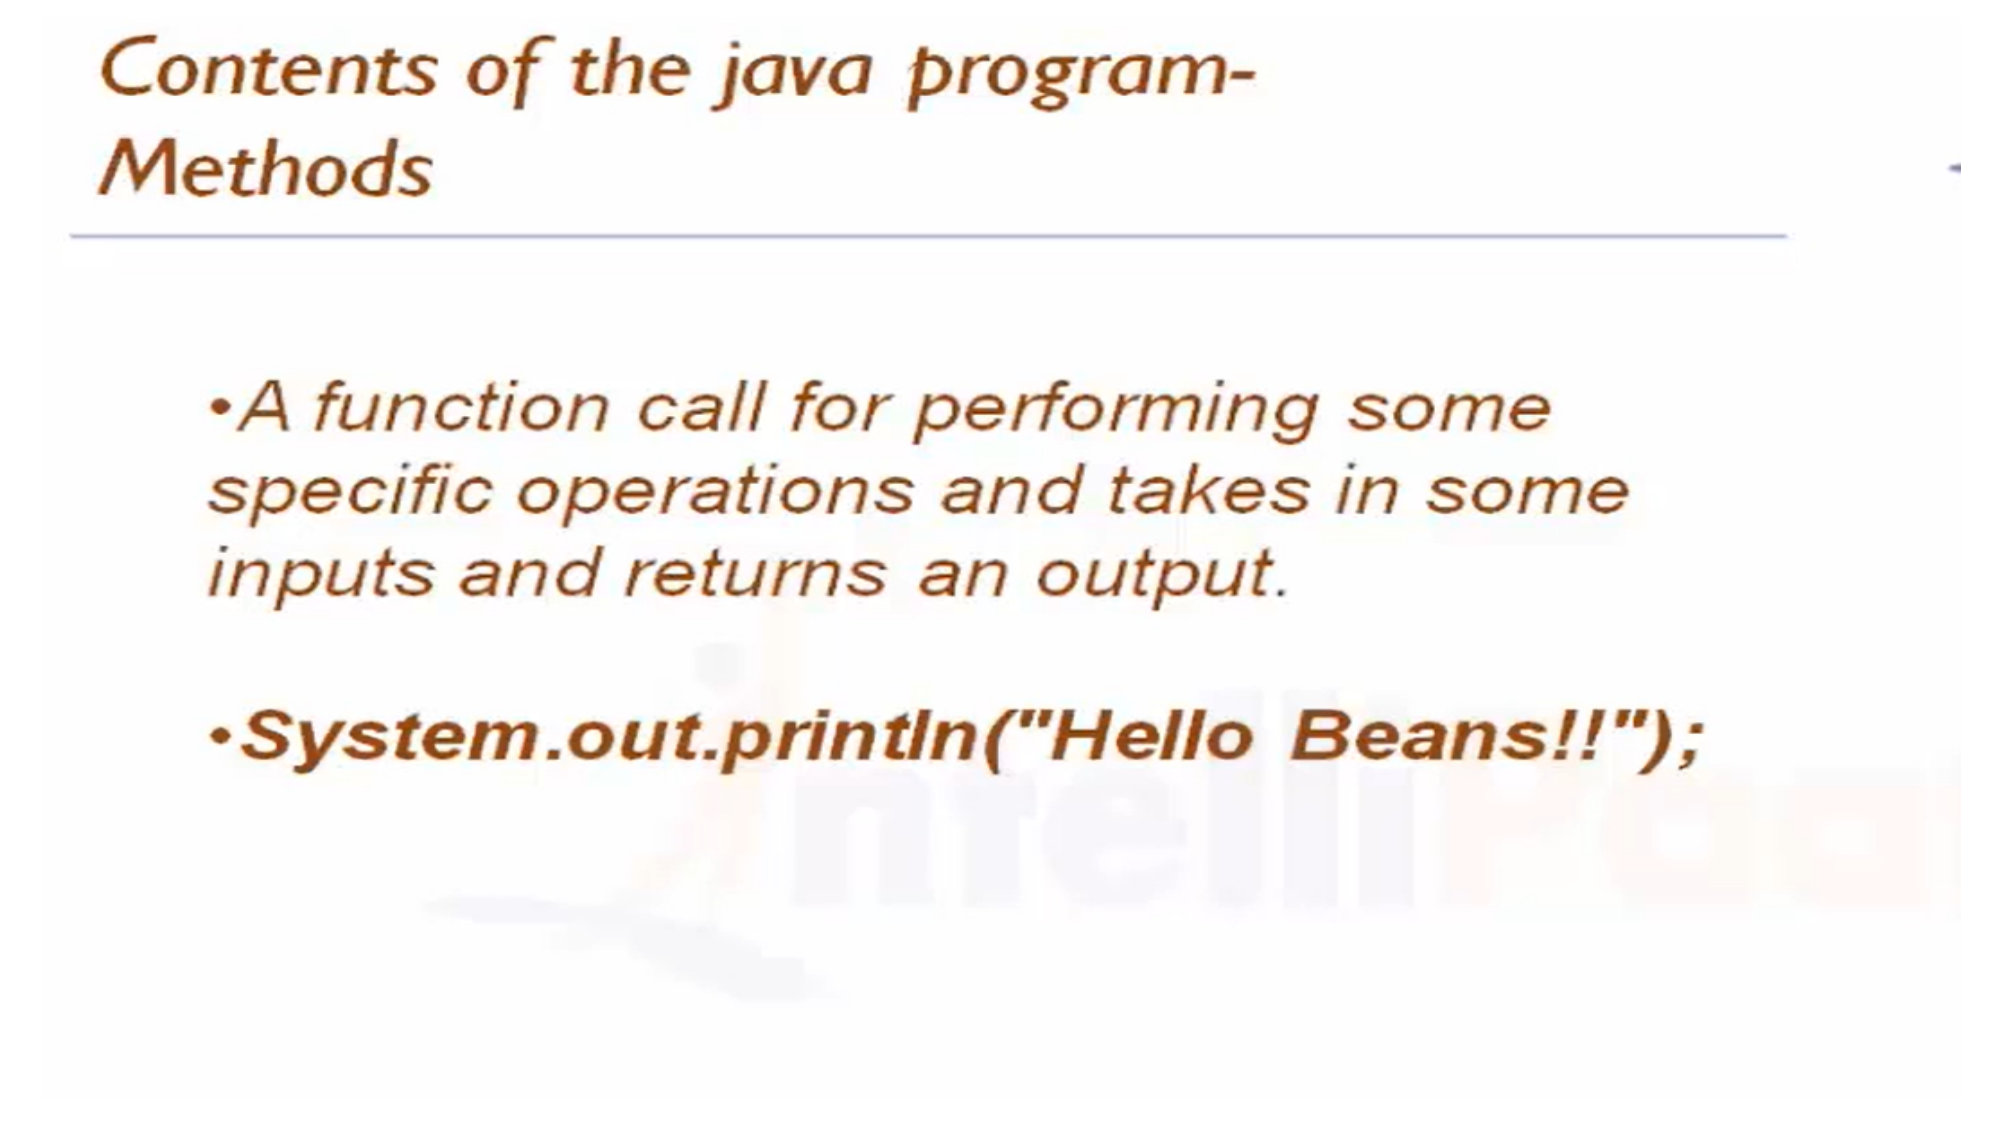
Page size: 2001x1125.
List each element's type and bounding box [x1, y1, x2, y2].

list [42, 17, 1961, 1099]
